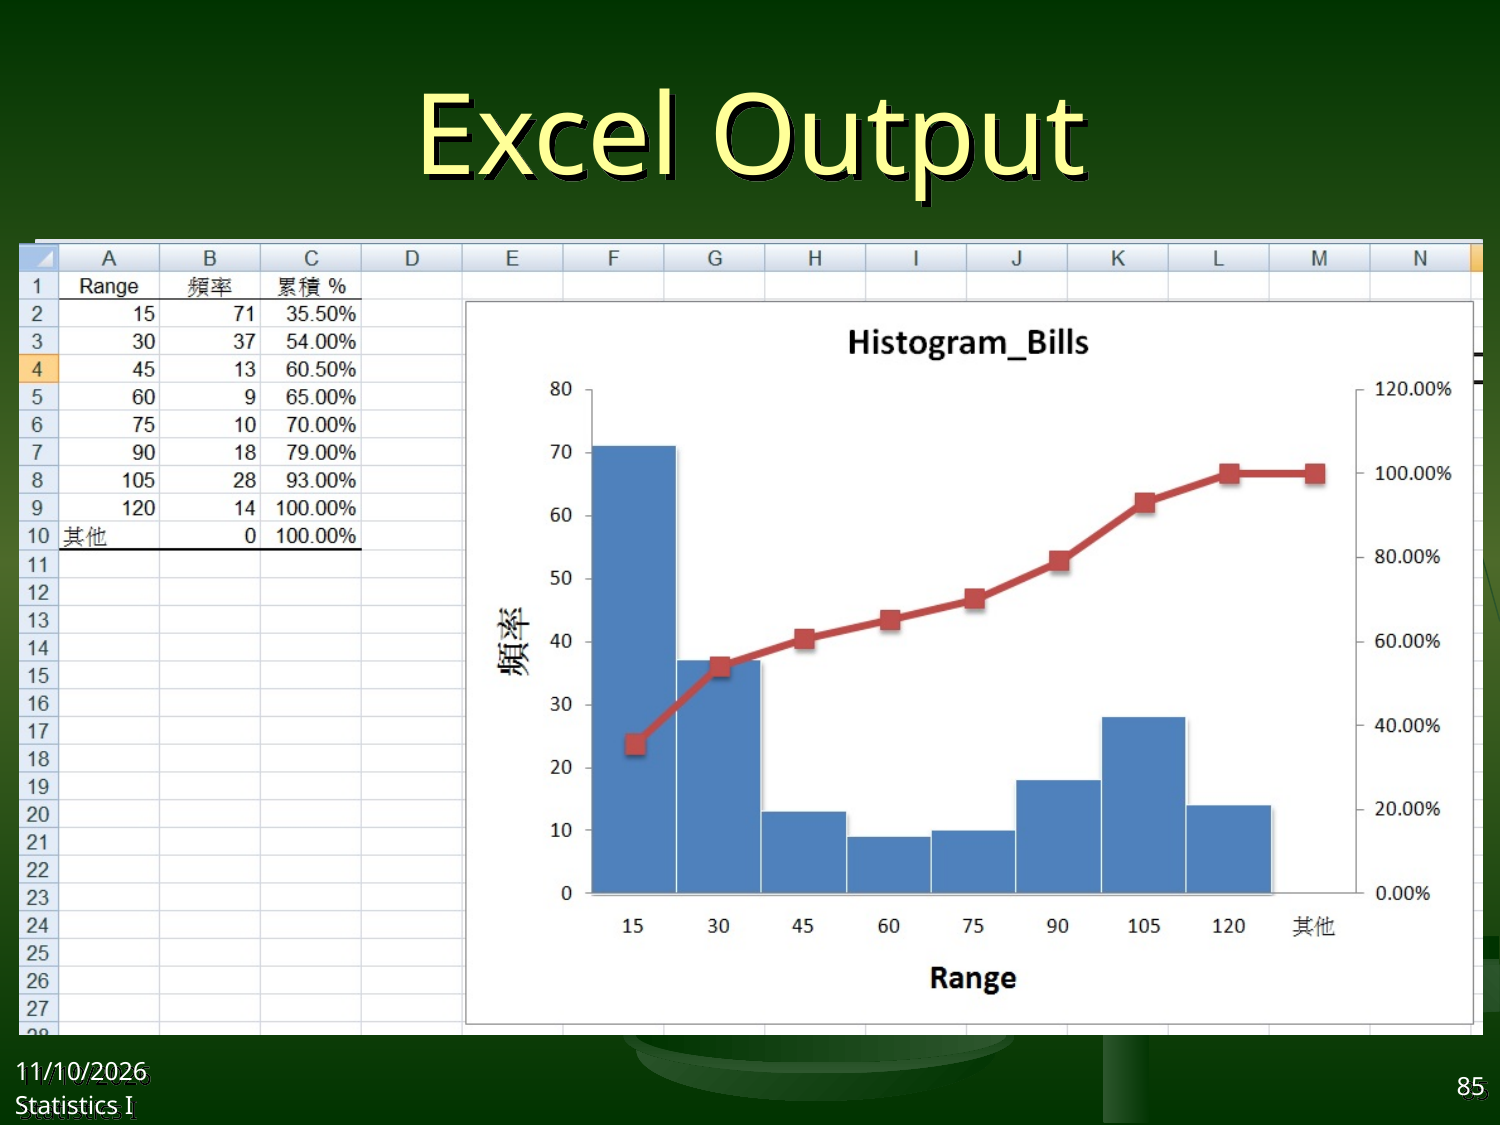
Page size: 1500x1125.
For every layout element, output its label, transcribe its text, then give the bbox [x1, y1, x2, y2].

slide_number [0, 1049, 351, 1125]
title Excel Output [74, 54, 1426, 206]
picture [18, 239, 1483, 1036]
slide_number 85 [1149, 1049, 1500, 1125]
